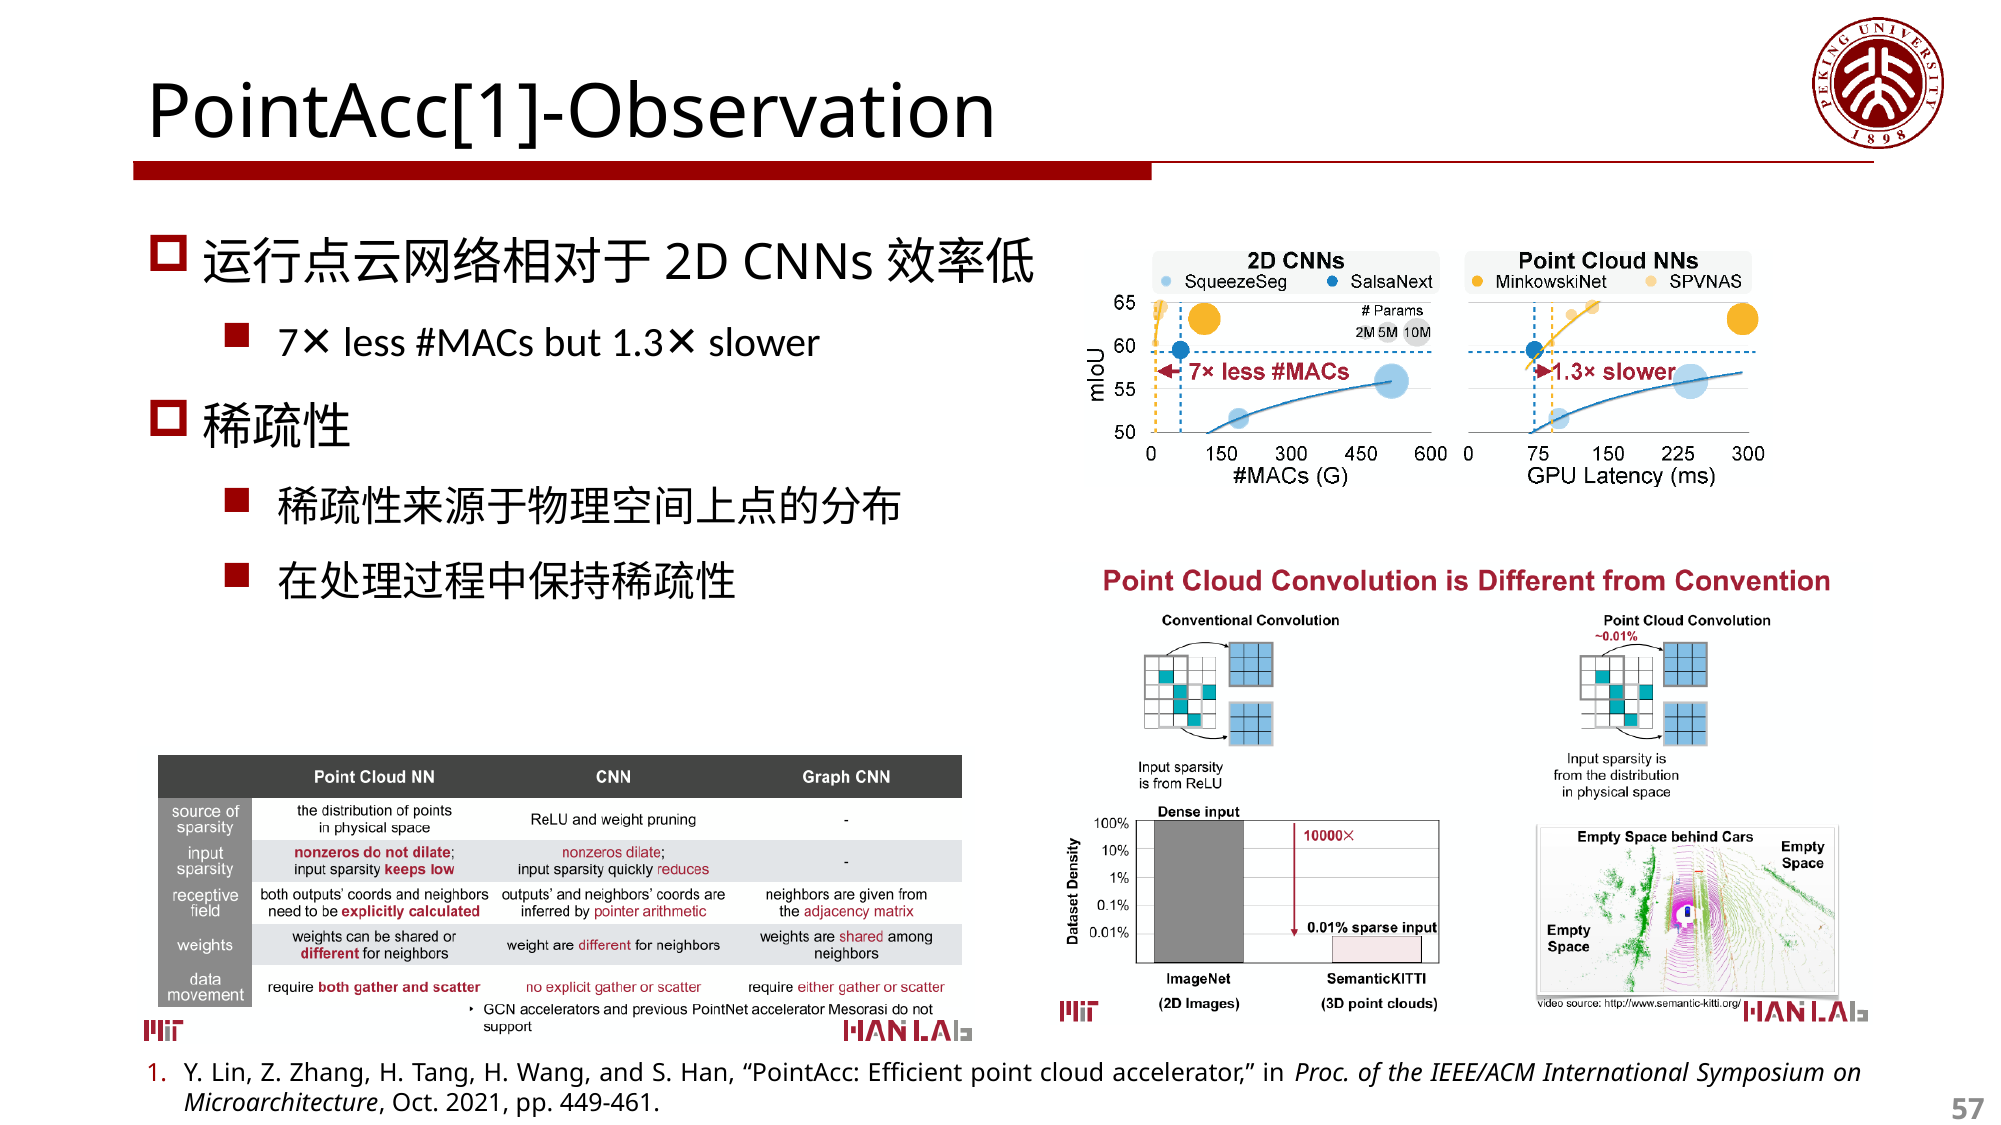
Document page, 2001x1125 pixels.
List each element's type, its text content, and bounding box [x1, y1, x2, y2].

picture [137, 746, 976, 1044]
picture [1084, 249, 1773, 487]
picture [1812, 17, 1944, 149]
list 运行点云网络相对于2D CNNs效率低 7✕ less #MACs but 1.3✕ slower 稀疏性 稀疏性来源于物理空间上点的分布 在处理过程中保持稀疏性 [146, 200, 1863, 609]
list Y. Lin, Z. Zhang, H. Tang, H. Wang, and S. Han, “PointAcc: Efficient point cloud accelerator,” in Proc. of the IEEE/ACM International Symposium on Microarchitecture, Oct. 2021, pp. 449-461. [146, 1056, 1863, 1117]
title PointAcc[1]-Observation [146, 62, 1771, 154]
picture [1049, 562, 1873, 1025]
slide_number 57 [1912, 1074, 2000, 1125]
